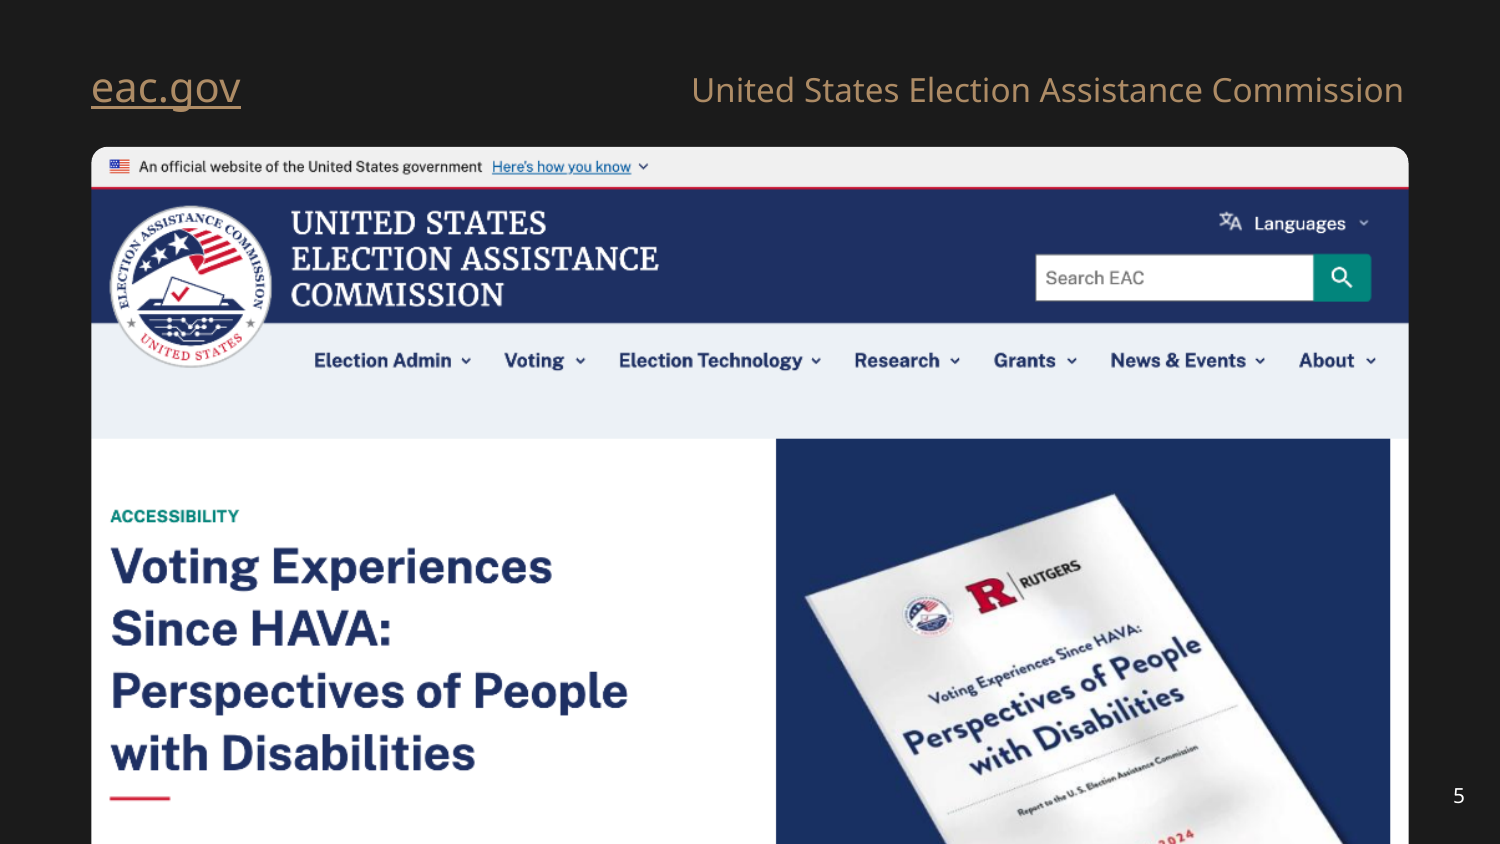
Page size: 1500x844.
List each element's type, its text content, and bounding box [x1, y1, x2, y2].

title United States Election Assistance Commission [682, 42, 1421, 136]
slide_number 5 [1414, 764, 1480, 830]
picture [91, 146, 1409, 844]
subtitle eac.gov [75, 42, 682, 137]
